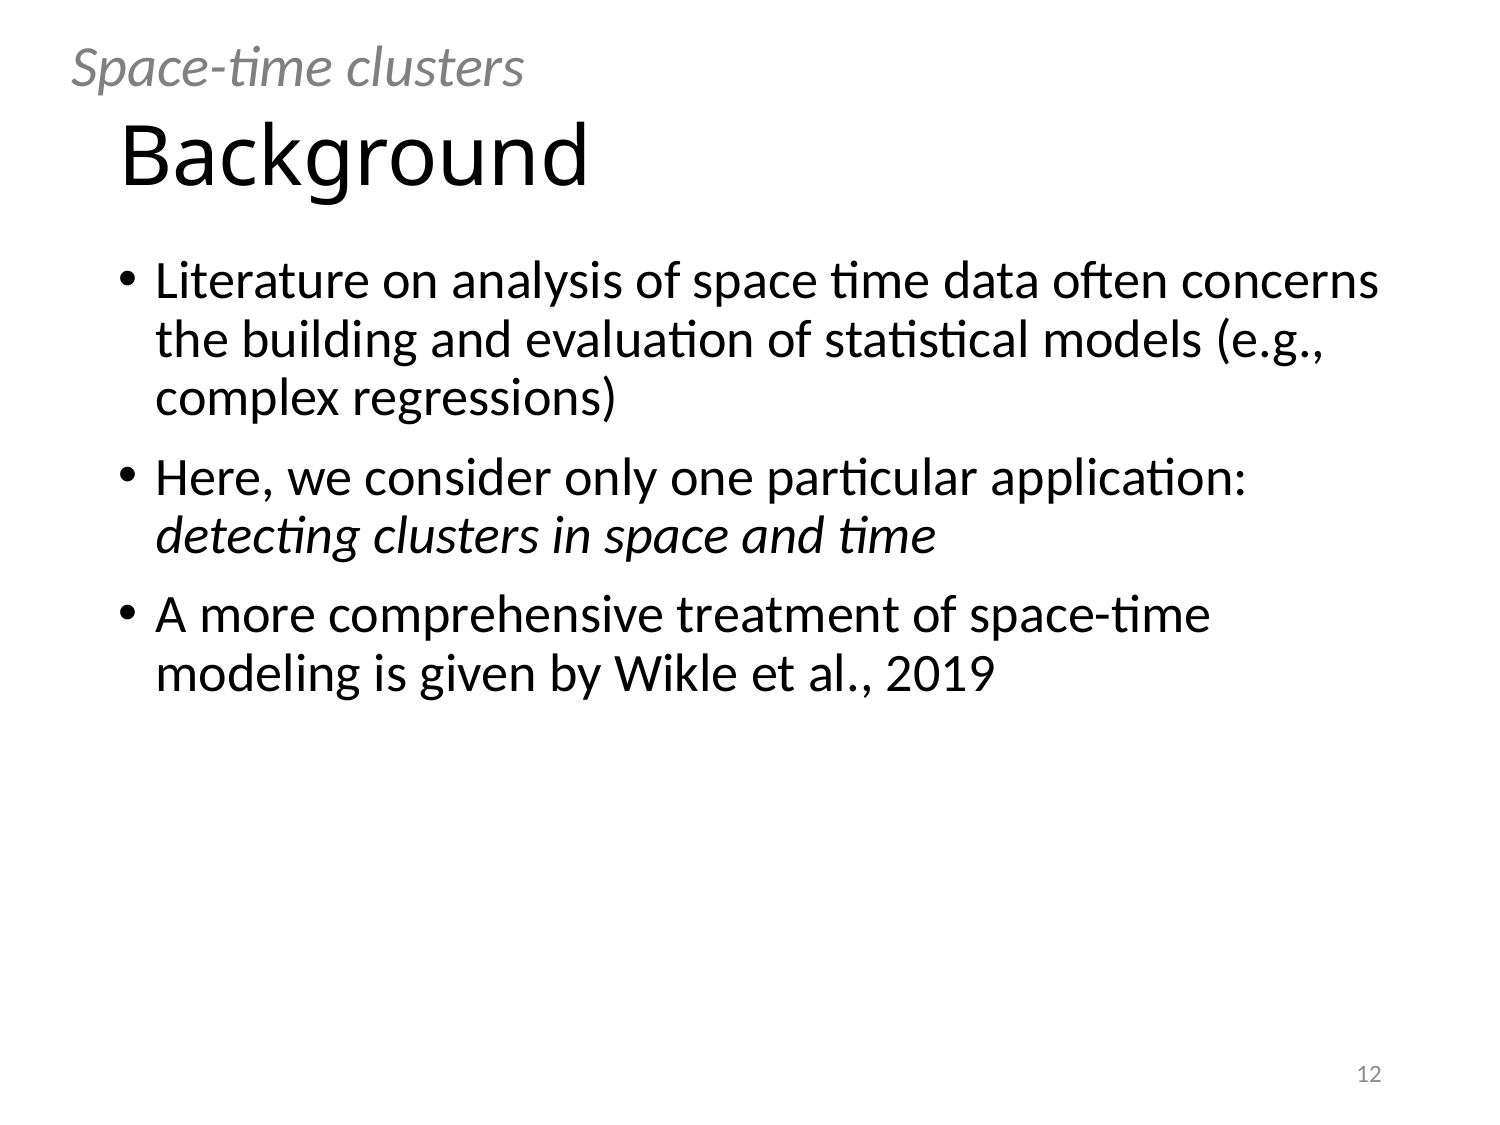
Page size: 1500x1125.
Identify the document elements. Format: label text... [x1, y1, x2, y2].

list Space-time clusters [56, 28, 642, 108]
slide_number 12 [1059, 1042, 1397, 1103]
list Literature on analysis of space time data often concerns the building and evaluation of statistical models (e.g., complex regressions) Here, we consider only one particular application: detecting clusters in space and time A more comprehensive treatment of space-time modeling is given by Wikle et al., 2019 [103, 244, 1397, 1014]
title Background [103, 73, 1397, 244]
